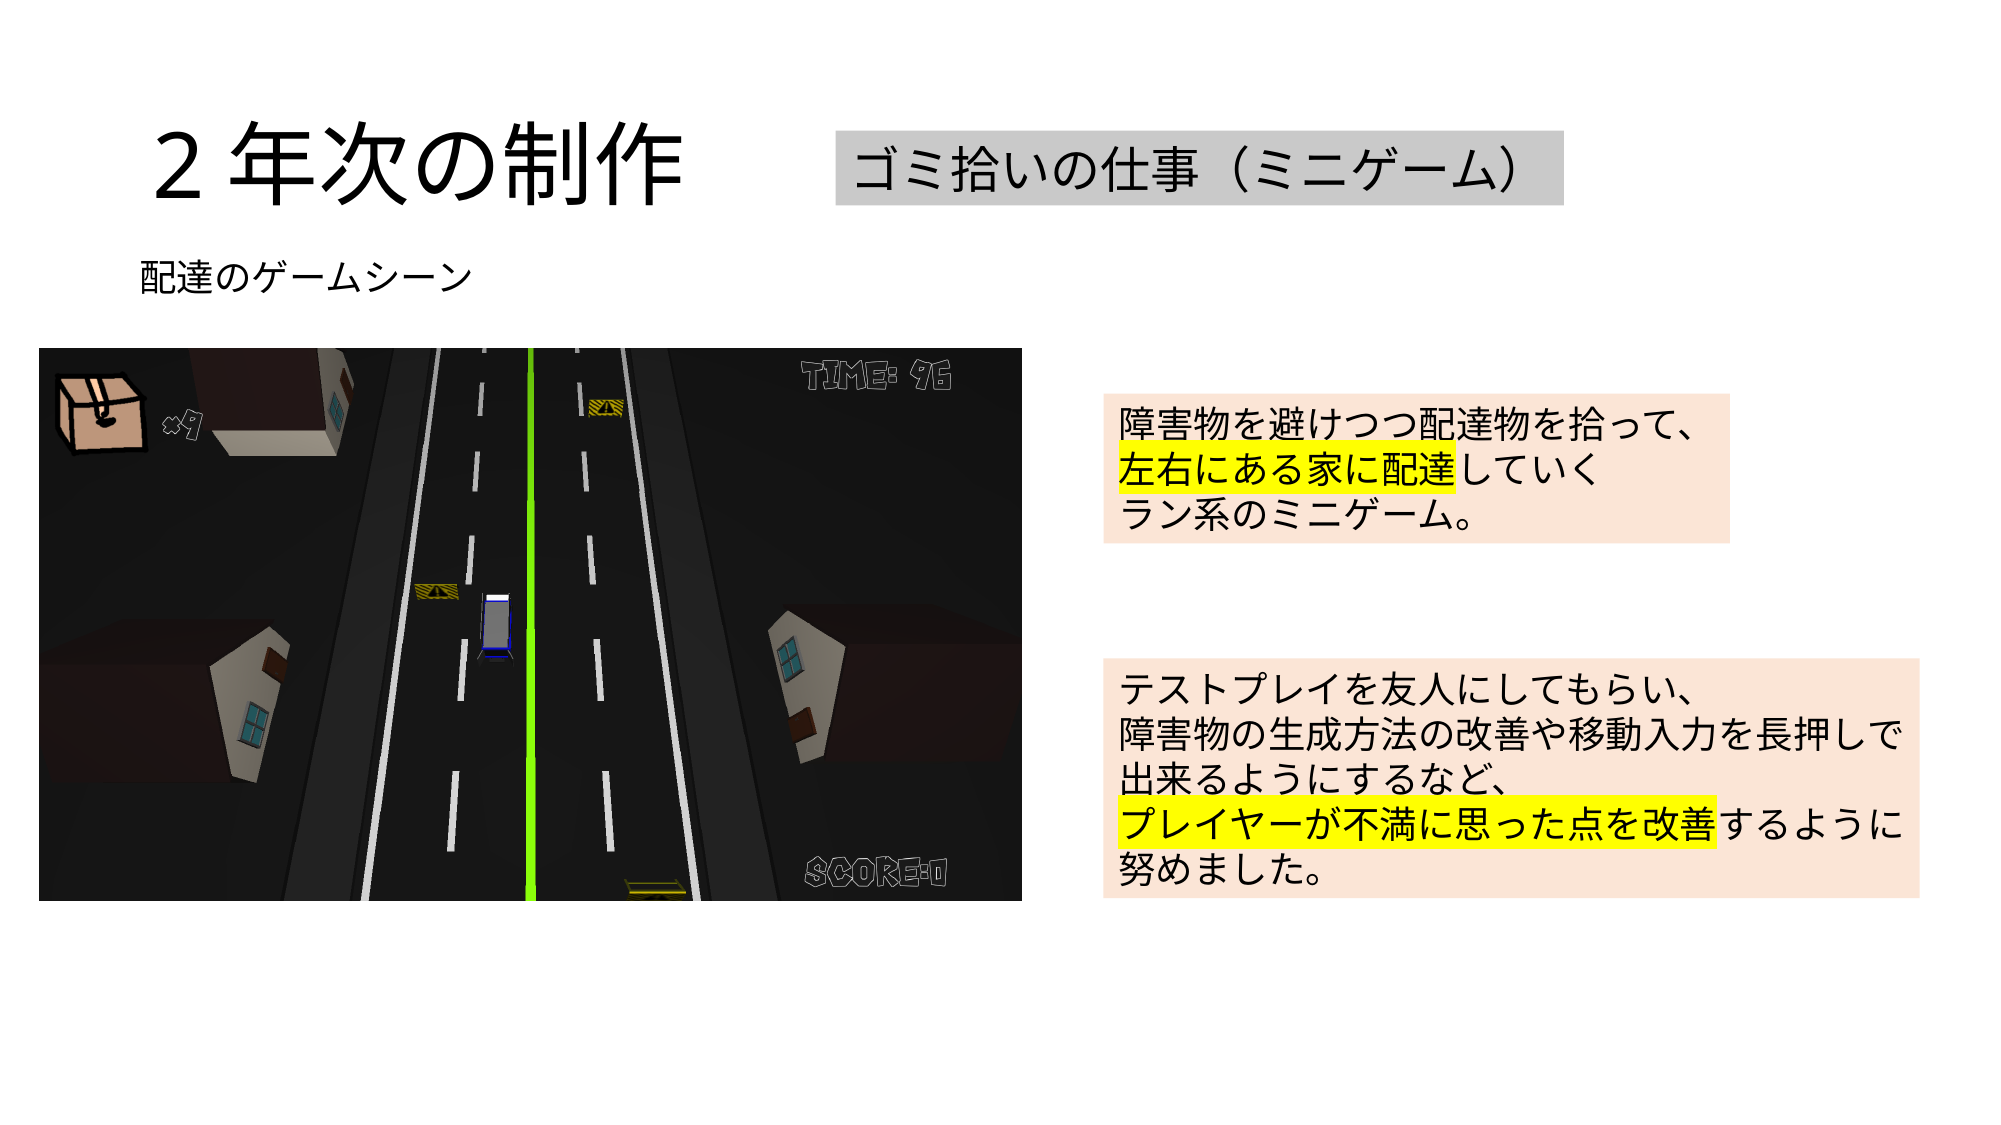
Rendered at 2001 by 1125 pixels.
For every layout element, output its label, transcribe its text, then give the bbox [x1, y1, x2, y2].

picture [39, 348, 1022, 901]
text_box ゴミ拾いの仕事（ミニゲーム） [835, 130, 1564, 206]
title 2年次の制作 [137, 59, 1863, 278]
text_box テストプレイを友人にしてもらい、 障害物の生成方法の改善や移動入力を長押しで 出来るようにするなど、 プレイヤーが不満に思った点を改善するように 努めました。 [1103, 658, 1920, 899]
text_box 障害物を避けつつ配達物を拾って、 左右にある家に配達していく ラン系のミニゲーム。 [1103, 393, 1730, 544]
text_box 配達のゲームシーン [124, 246, 490, 307]
